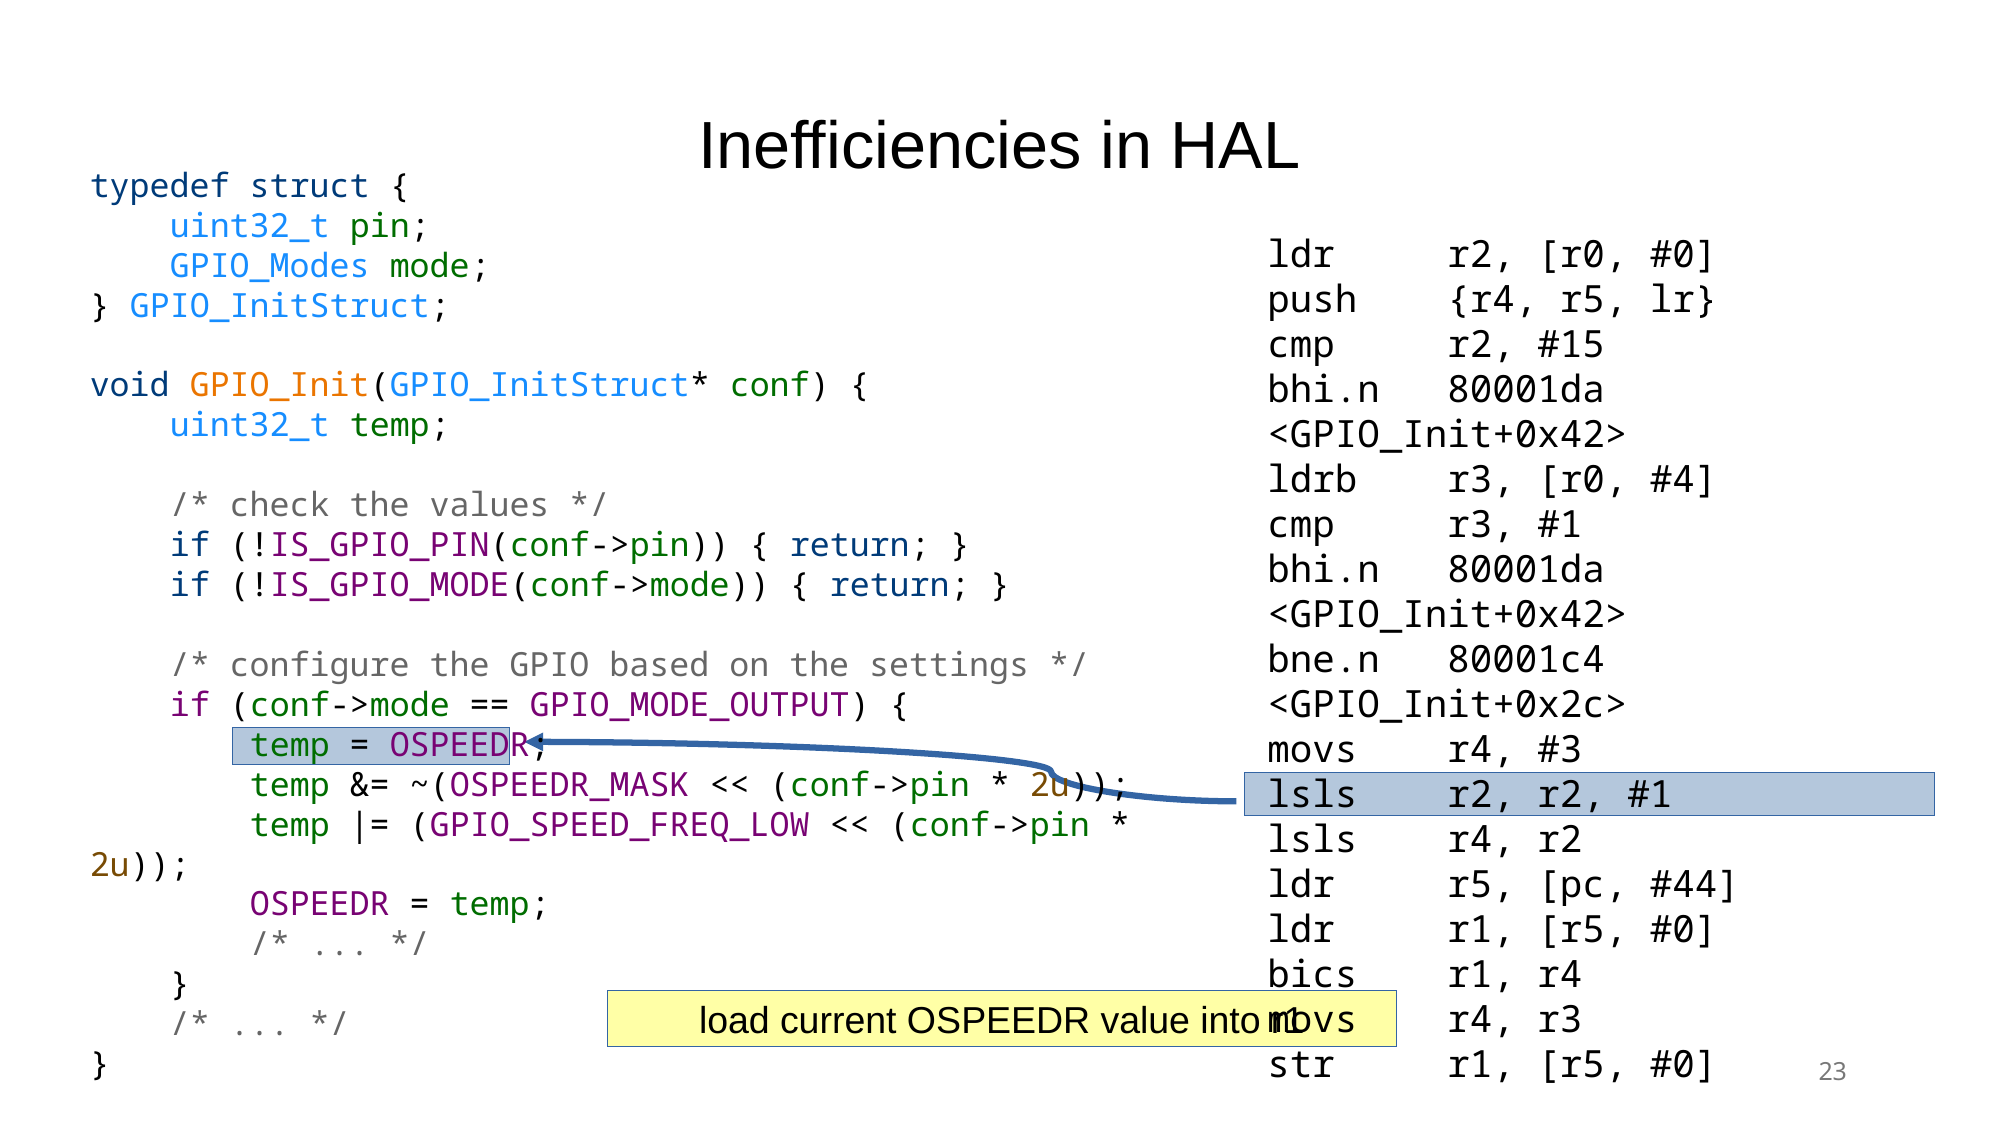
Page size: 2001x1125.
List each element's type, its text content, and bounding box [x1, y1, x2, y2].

text_box typedef struct { uint32_t pin; GPIO_Modes mode; } GPIO_InitStruct; void GPIO_Init(GPIO_InitStruct* conf) { uint32_t temp; /* check the values */ if (!IS_GPIO_PIN(conf->pin)) { return; } if (!IS_GPIO_MODE(conf->mode)) { return; } /* configure the GPIO based on the settings */ if (conf->mode == GPIO_MODE_OUTPUT) { temp = OSPEEDR; temp &= ~(OSPEEDR_MASK << (conf->pin * 2u)); temp |= (GPIO_SPEED_FREQ_LOW << (conf->pin * 2u)); OSPEEDR = temp; /* ... */ } /* ... */ } [75, 156, 1200, 1012]
slide_number 23 [1412, 1042, 1862, 1102]
text_box [1244, 772, 1252, 816]
text_box load current OSPEEDR value into r1 [607, 990, 1397, 1047]
text_box Inefficiencies in HAL [317, 103, 1683, 270]
text_box ldr r2, [r0, #0] push {r4, r5, lr} cmp r2, #15 bhi.n 80001da <GPIO_Init+0x42> ldrb r3, [r0, #4] cmp r3, #1 bhi.n 80001da <GPIO_Init+0x42> bne.n 80001c4 <GPIO_Init+0x2c> movs r4, #3 lsls r2, r2, #1 lsls r4, r2 ldr r5, [pc, #44] ldr r1, [r5, #0] bics r1, r4 movs r4, r3 str r1, [r5, #0] [1252, 222, 1950, 968]
